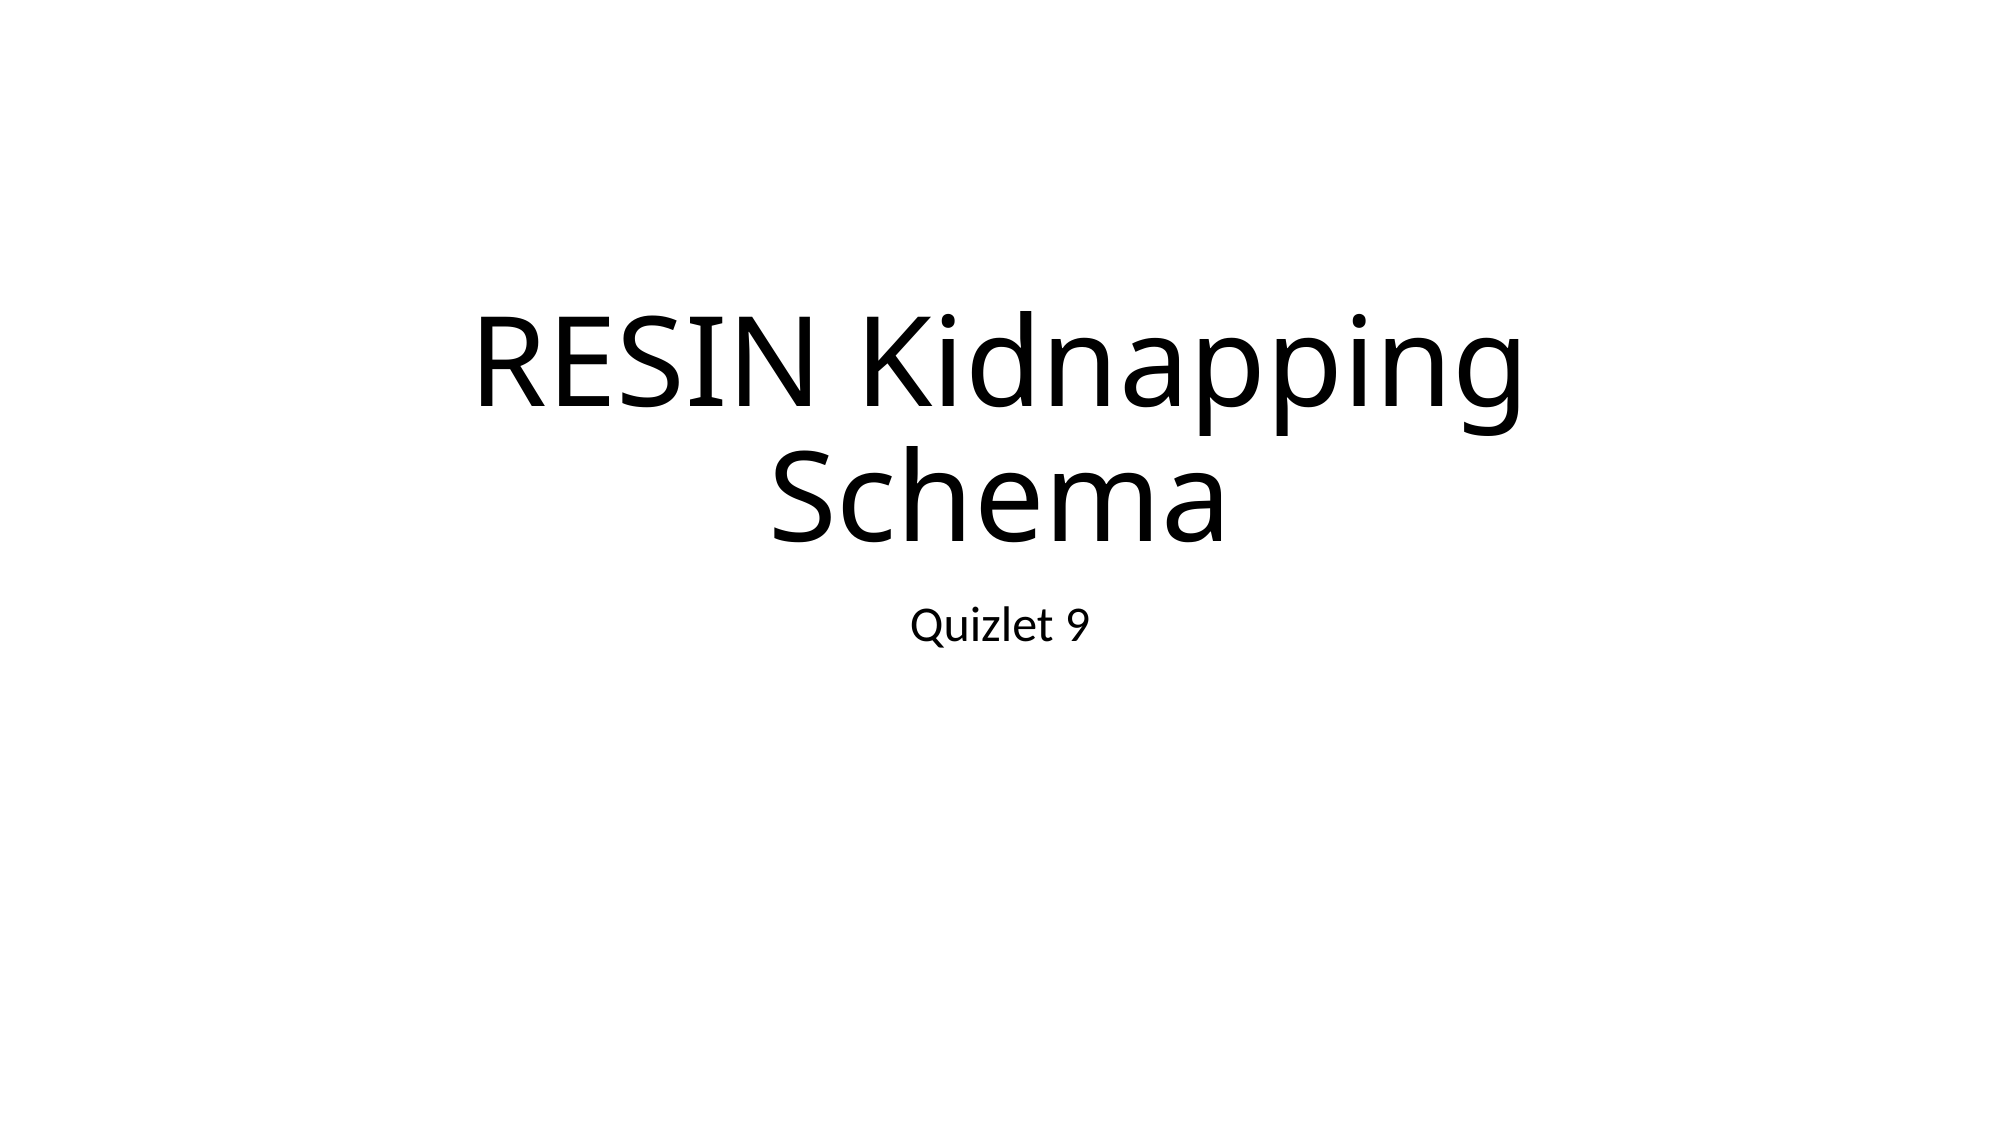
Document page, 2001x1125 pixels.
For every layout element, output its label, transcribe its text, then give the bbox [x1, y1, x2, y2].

title RESIN Kidnapping Schema [249, 184, 1750, 576]
subtitle Quizlet 9 [249, 590, 1750, 863]
